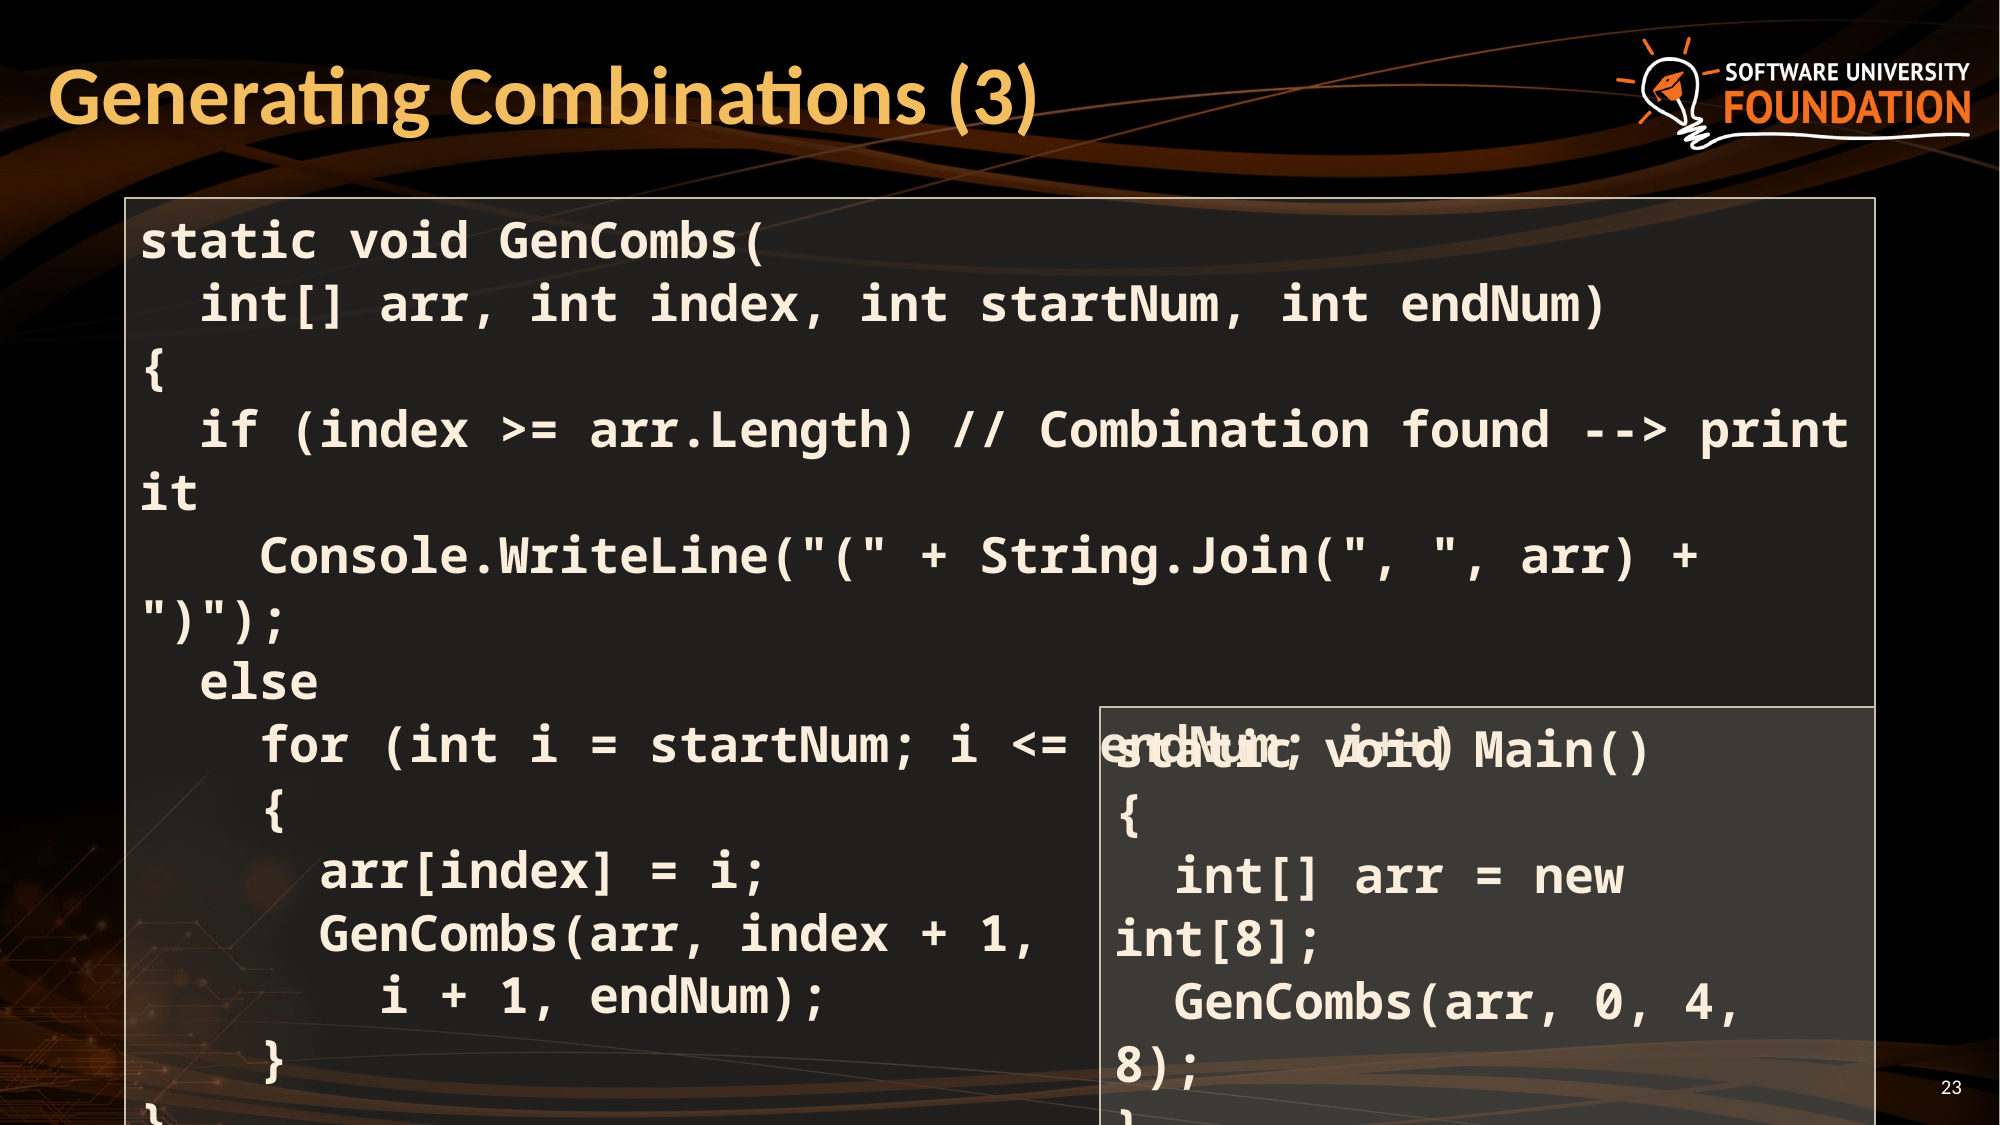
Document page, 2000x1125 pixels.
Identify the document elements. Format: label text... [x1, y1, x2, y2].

text_box static void GenCombs( int[] arr, int index, int startNum, int endNum) { if (index >= arr.Length) // Combination found --> print it Console.WriteLine("(" + String.Join(", ", arr) + ")"); else for (int i = startNum; i <= endNum; i++) { arr[index] = i; GenCombs(arr, index + 1, i + 1, endNum); } } [124, 198, 1875, 1125]
slide_number 23 [1897, 1070, 1968, 1103]
text_box static void Main() { int[] arr = new int[8]; GenCombs(arr, 0, 4, 8); } [1099, 707, 1875, 1125]
picture [0, 0, 2000, 1125]
title Generating Combinations (3) [30, 6, 1602, 189]
